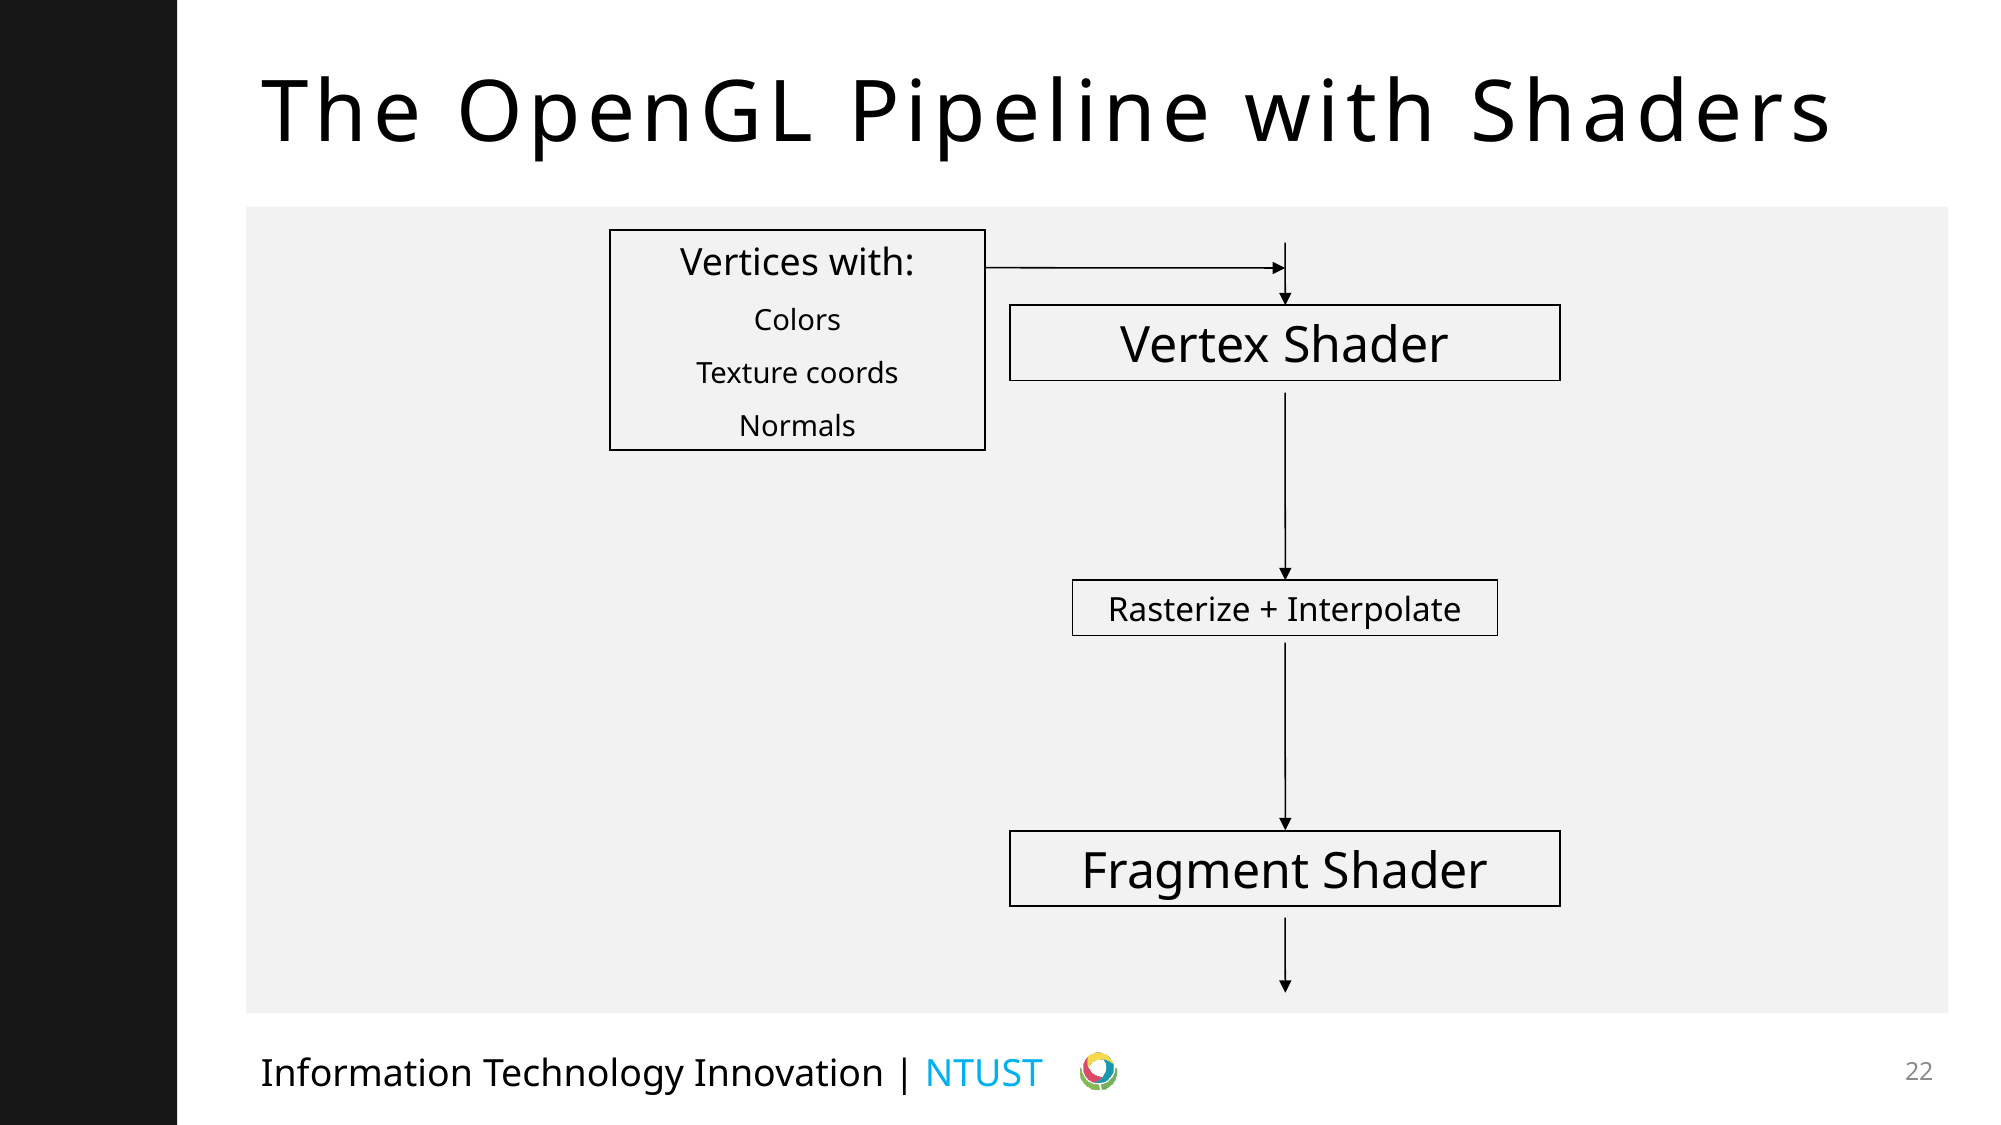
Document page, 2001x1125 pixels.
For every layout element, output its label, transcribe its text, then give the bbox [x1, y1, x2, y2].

text_box [985, 261, 1286, 275]
text_box [1279, 917, 1292, 993]
text_box [1279, 269, 1292, 306]
text_box [1279, 392, 1292, 581]
title The OpenGL Pipeline with Shaders [246, 59, 1949, 169]
text_box Vertices with: Colors Texture coords Normals [610, 230, 985, 451]
text_box Rasterize + Interpolate [1072, 580, 1498, 636]
text_box Fragment Shader [1010, 830, 1561, 907]
picture [1067, 1041, 1127, 1103]
text_box [1279, 642, 1292, 831]
text_box Vertex Shader [1010, 305, 1561, 381]
